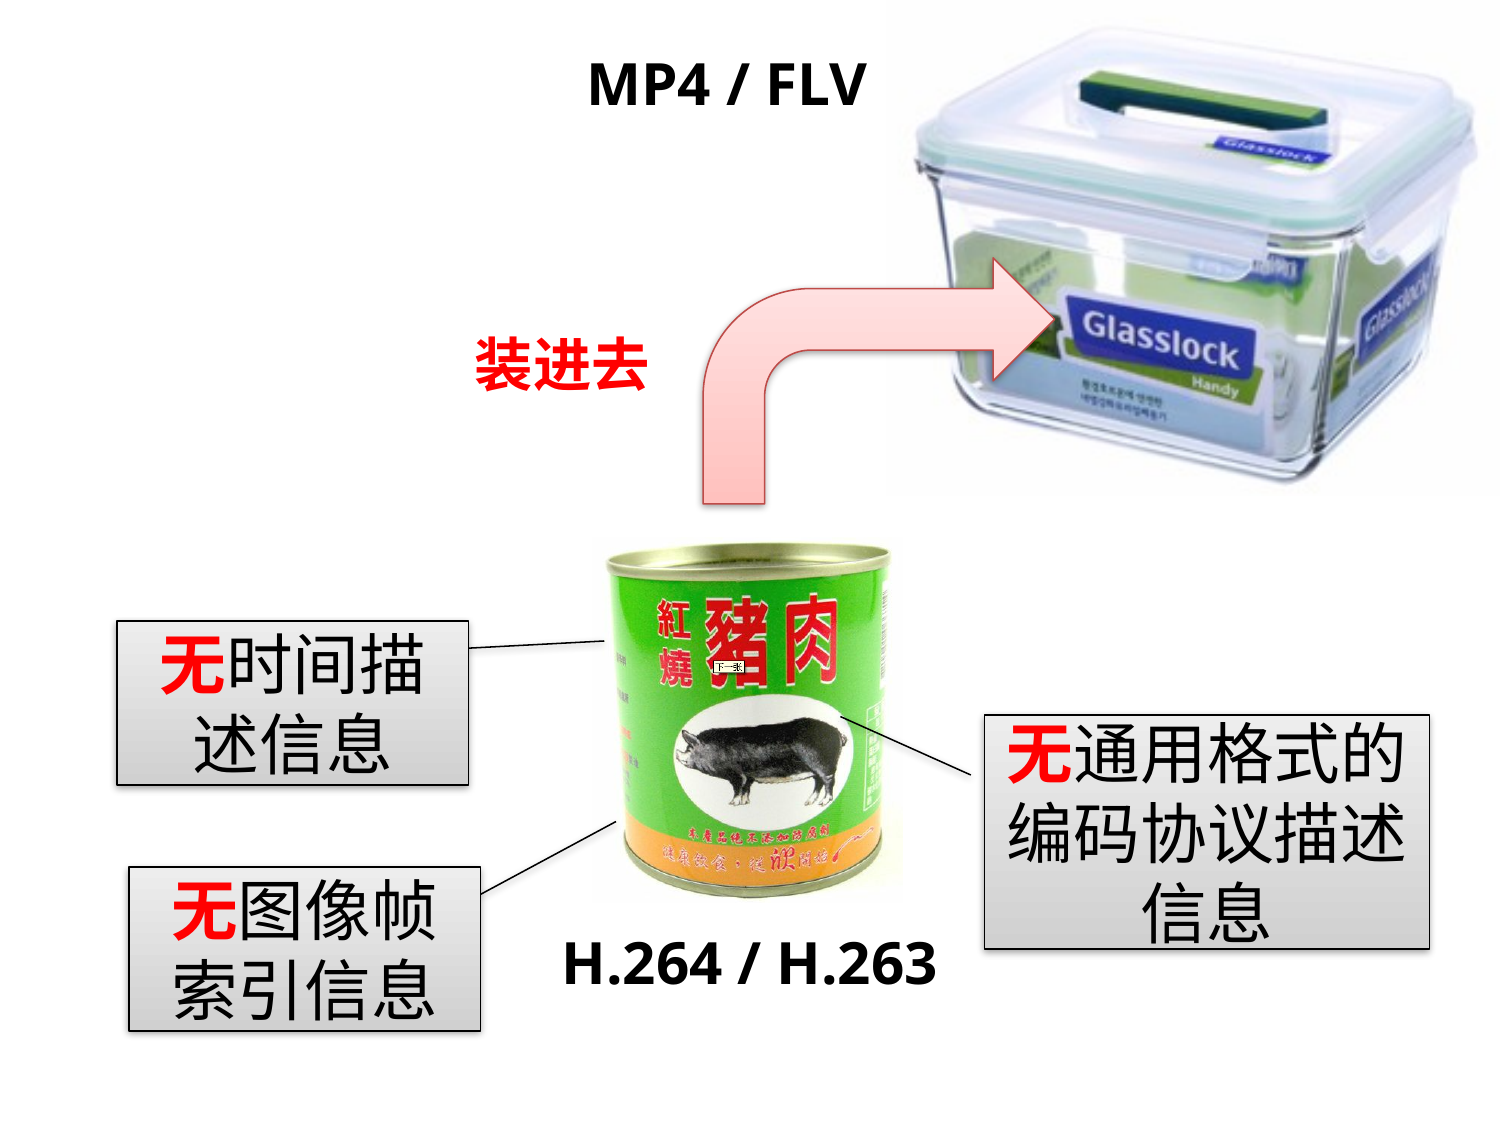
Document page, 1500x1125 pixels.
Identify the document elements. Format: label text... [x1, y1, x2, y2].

text_box 无通用格式的编码协议描述信息 [907, 745, 972, 776]
text_box MP4 / FLV [468, 35, 881, 129]
text_box 无通用格式的编码协议描述信息 [984, 714, 1430, 950]
text_box [702, 411, 766, 505]
picture [886, 0, 1500, 496]
text_box H.264 / H.263 [492, 913, 1008, 1008]
text_box 无时间描述信息 [116, 620, 586, 786]
text_box 装进去 [304, 316, 821, 411]
text_box 无图像帧索引信息 [128, 836, 586, 1032]
text_box [737, 287, 881, 351]
picture [591, 536, 903, 903]
